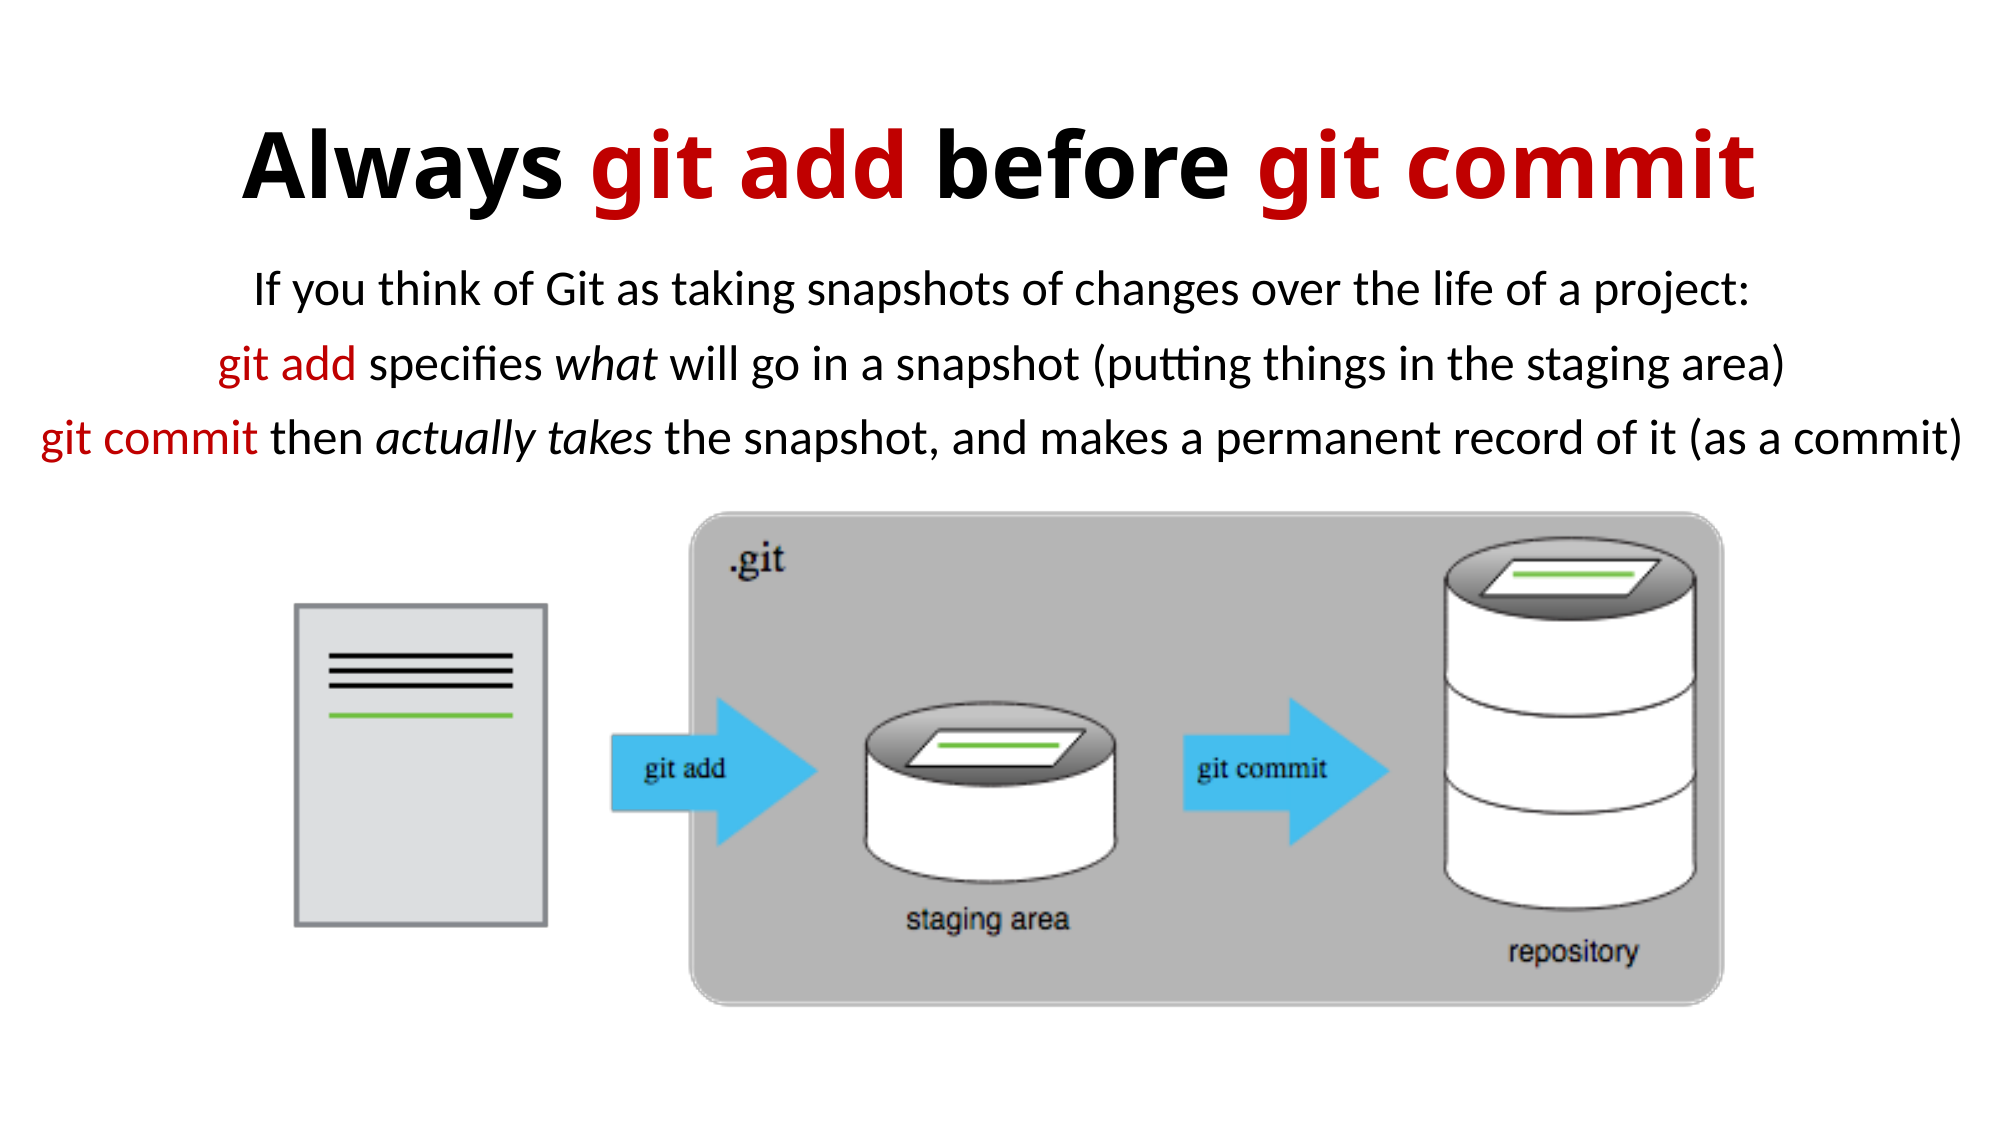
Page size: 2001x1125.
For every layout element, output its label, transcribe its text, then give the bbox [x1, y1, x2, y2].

list If you think of Git as taking snapshots of changes over the life of a project: git add specifies what will go in a snapshot (putting things in the staging area) git commit then actually takes the snapshot, and makes a permanent record of it (as a commit) [2, 254, 2000, 478]
title Always git add before git commit [137, 59, 1863, 254]
picture [238, 495, 1782, 1037]
